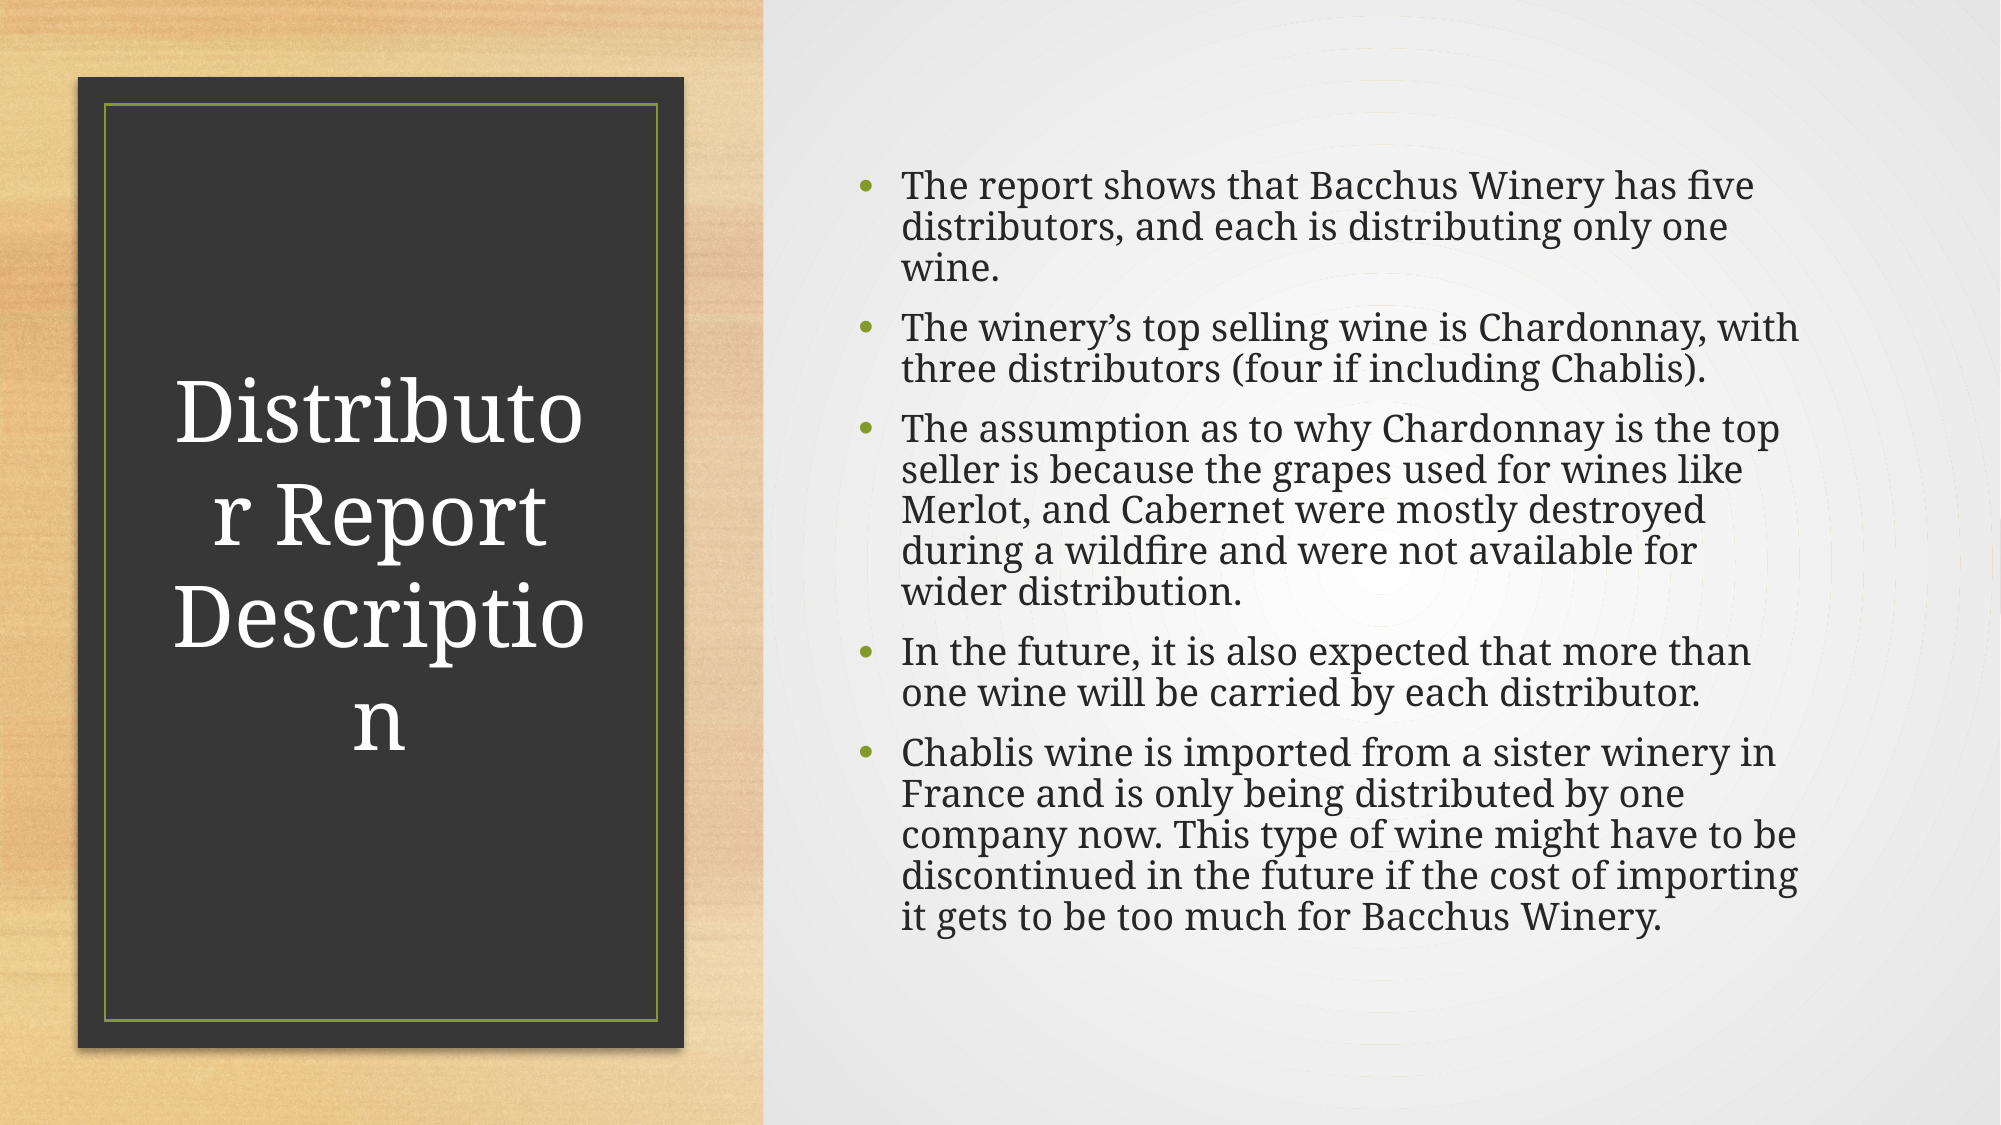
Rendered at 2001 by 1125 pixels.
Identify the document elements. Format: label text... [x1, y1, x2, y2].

text_box [762, 0, 2000, 1125]
text_box [77, 76, 685, 1049]
text_box [104, 103, 658, 1021]
title Distributor Report Description [156, 156, 605, 968]
text_box [0, 0, 762, 1125]
list The report shows that Bacchus Winery has five distributors, and each is distributing only one wine. The winery’s top selling wine is Chardonnay, with three distributors (four if including Chablis). The assumption as to why Chardonnay is the top seller is because the grapes used for wines like Merlot, and Cabernet were mostly destroyed during a wildfire and were not available for wider distribution. In the future, it is also expected that more than one wine will be carried by each distributor. Chablis wine is imported from a sister winery in France and is only being distributed by one company now. This type of wine might have to be discontinued in the future if the cost of importing it gets to be too much for Bacchus Winery. [843, 77, 1820, 964]
